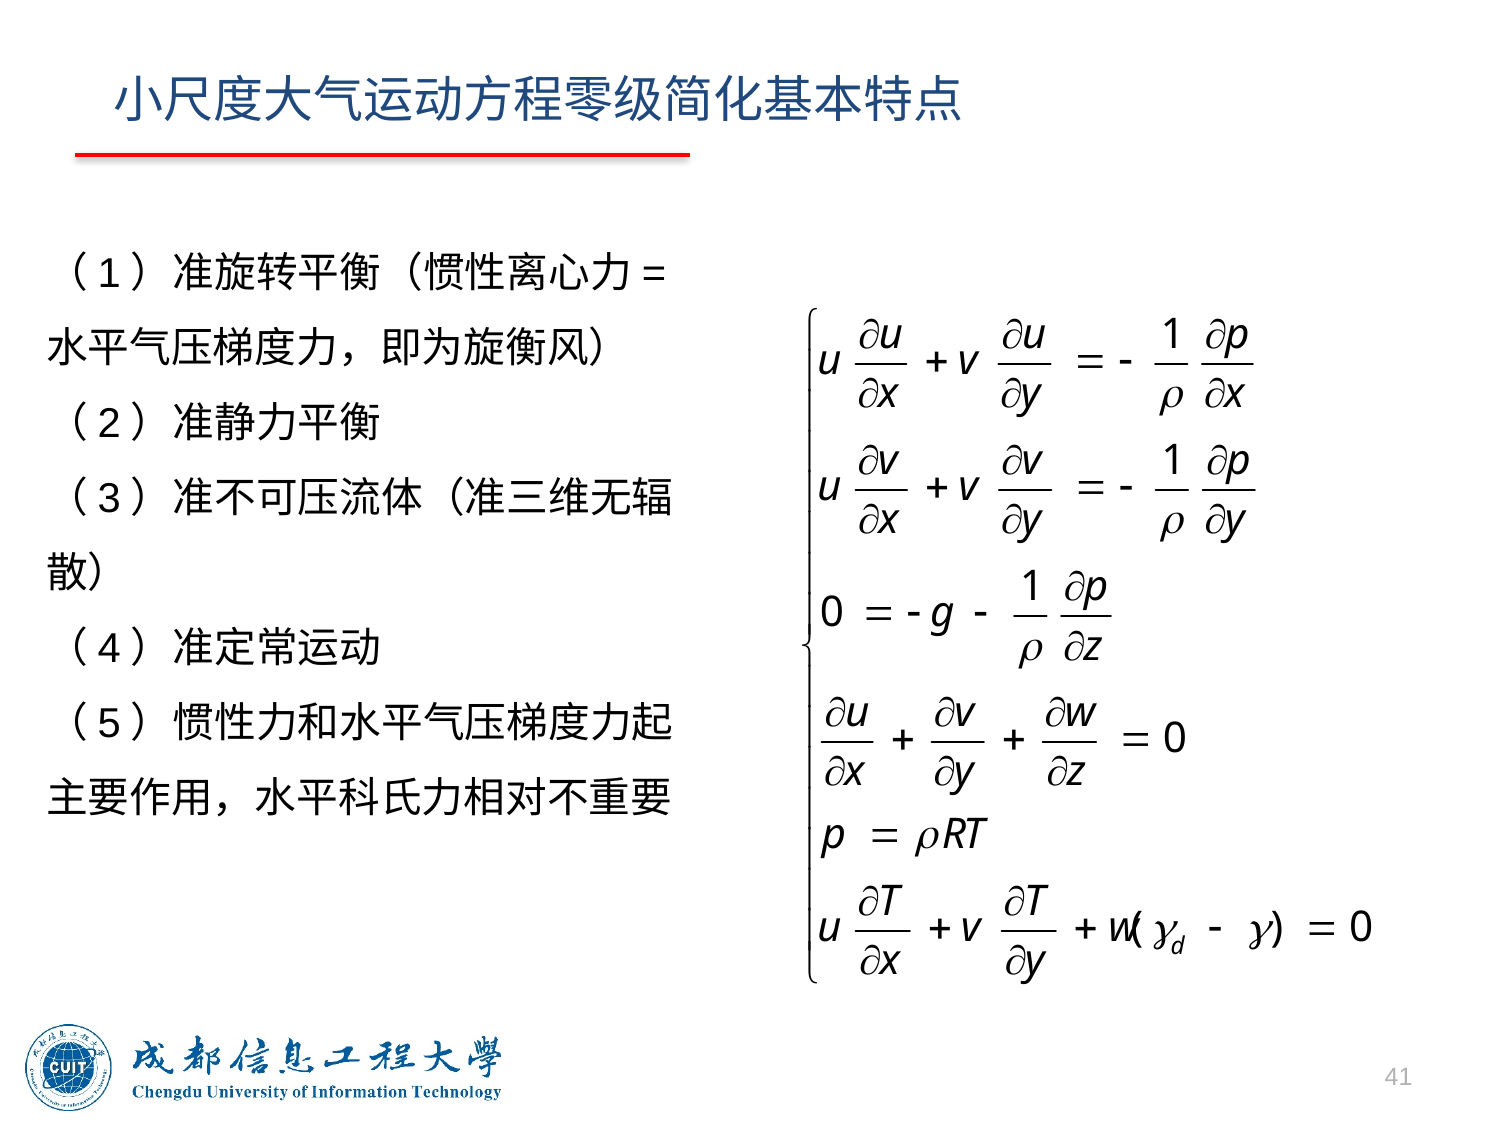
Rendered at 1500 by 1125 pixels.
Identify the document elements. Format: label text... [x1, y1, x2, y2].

picture [25, 1024, 501, 1111]
slide_number 41 [1277, 1045, 1428, 1106]
text_box （1）准旋转平衡（惯性离心力=水平气压梯度力，即为旋衡风） （2）准静力平衡 （3）准不可压流体（准三维无辐散） （4）准定常运动 （5）惯性力和水平气压梯度力起主要作用，水平科氏力相对不重要 [31, 213, 718, 829]
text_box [792, 299, 1379, 993]
title 小尺度大气运动方程零级简化基本特点 [75, 45, 1425, 150]
